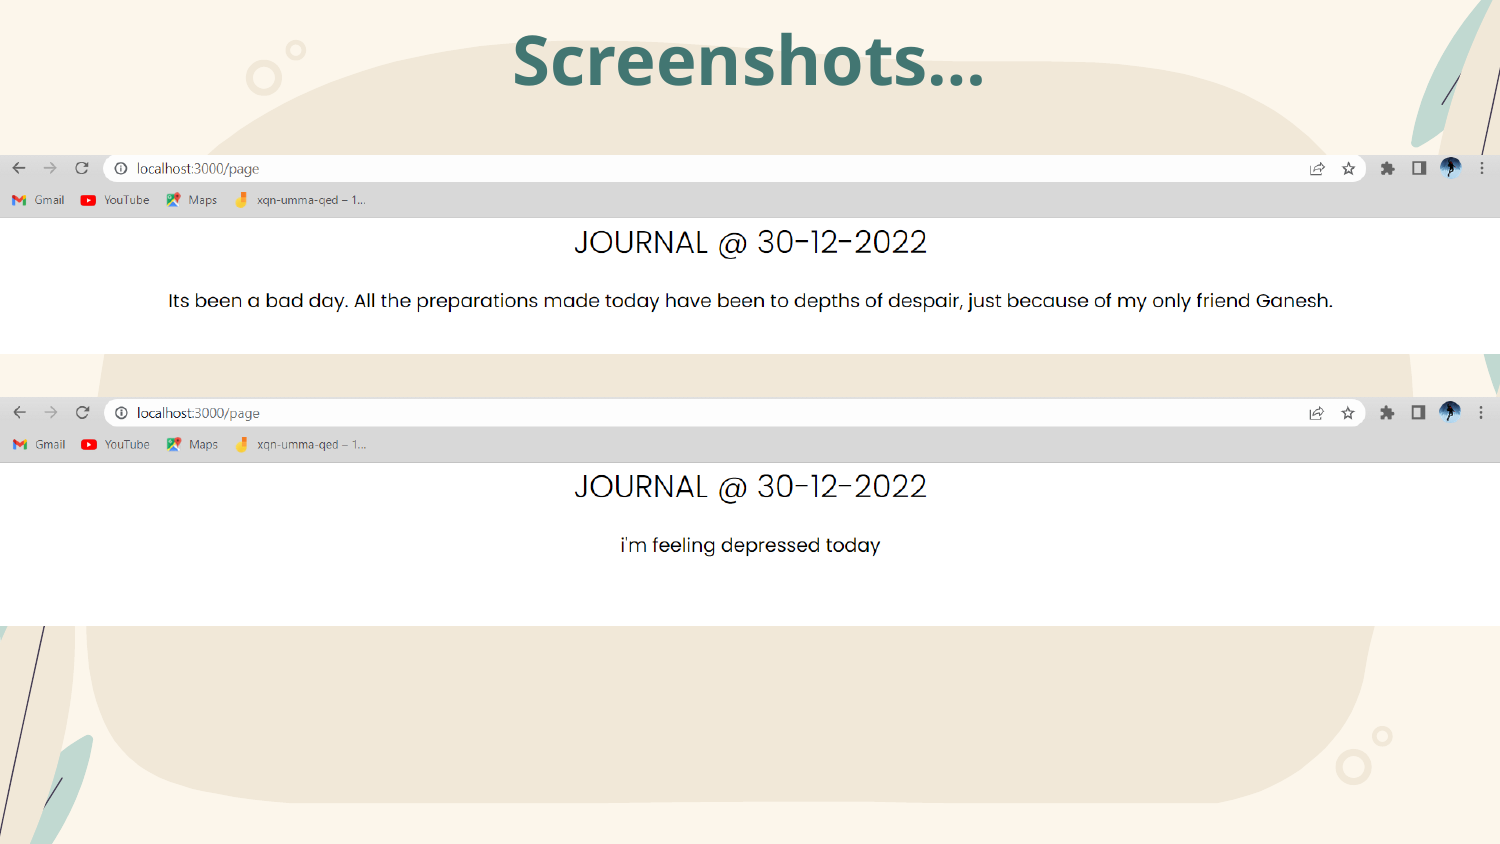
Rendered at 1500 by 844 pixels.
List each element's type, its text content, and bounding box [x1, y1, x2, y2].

picture [0, 155, 1500, 355]
picture [0, 396, 1500, 626]
title Screenshots… [118, 20, 1382, 96]
